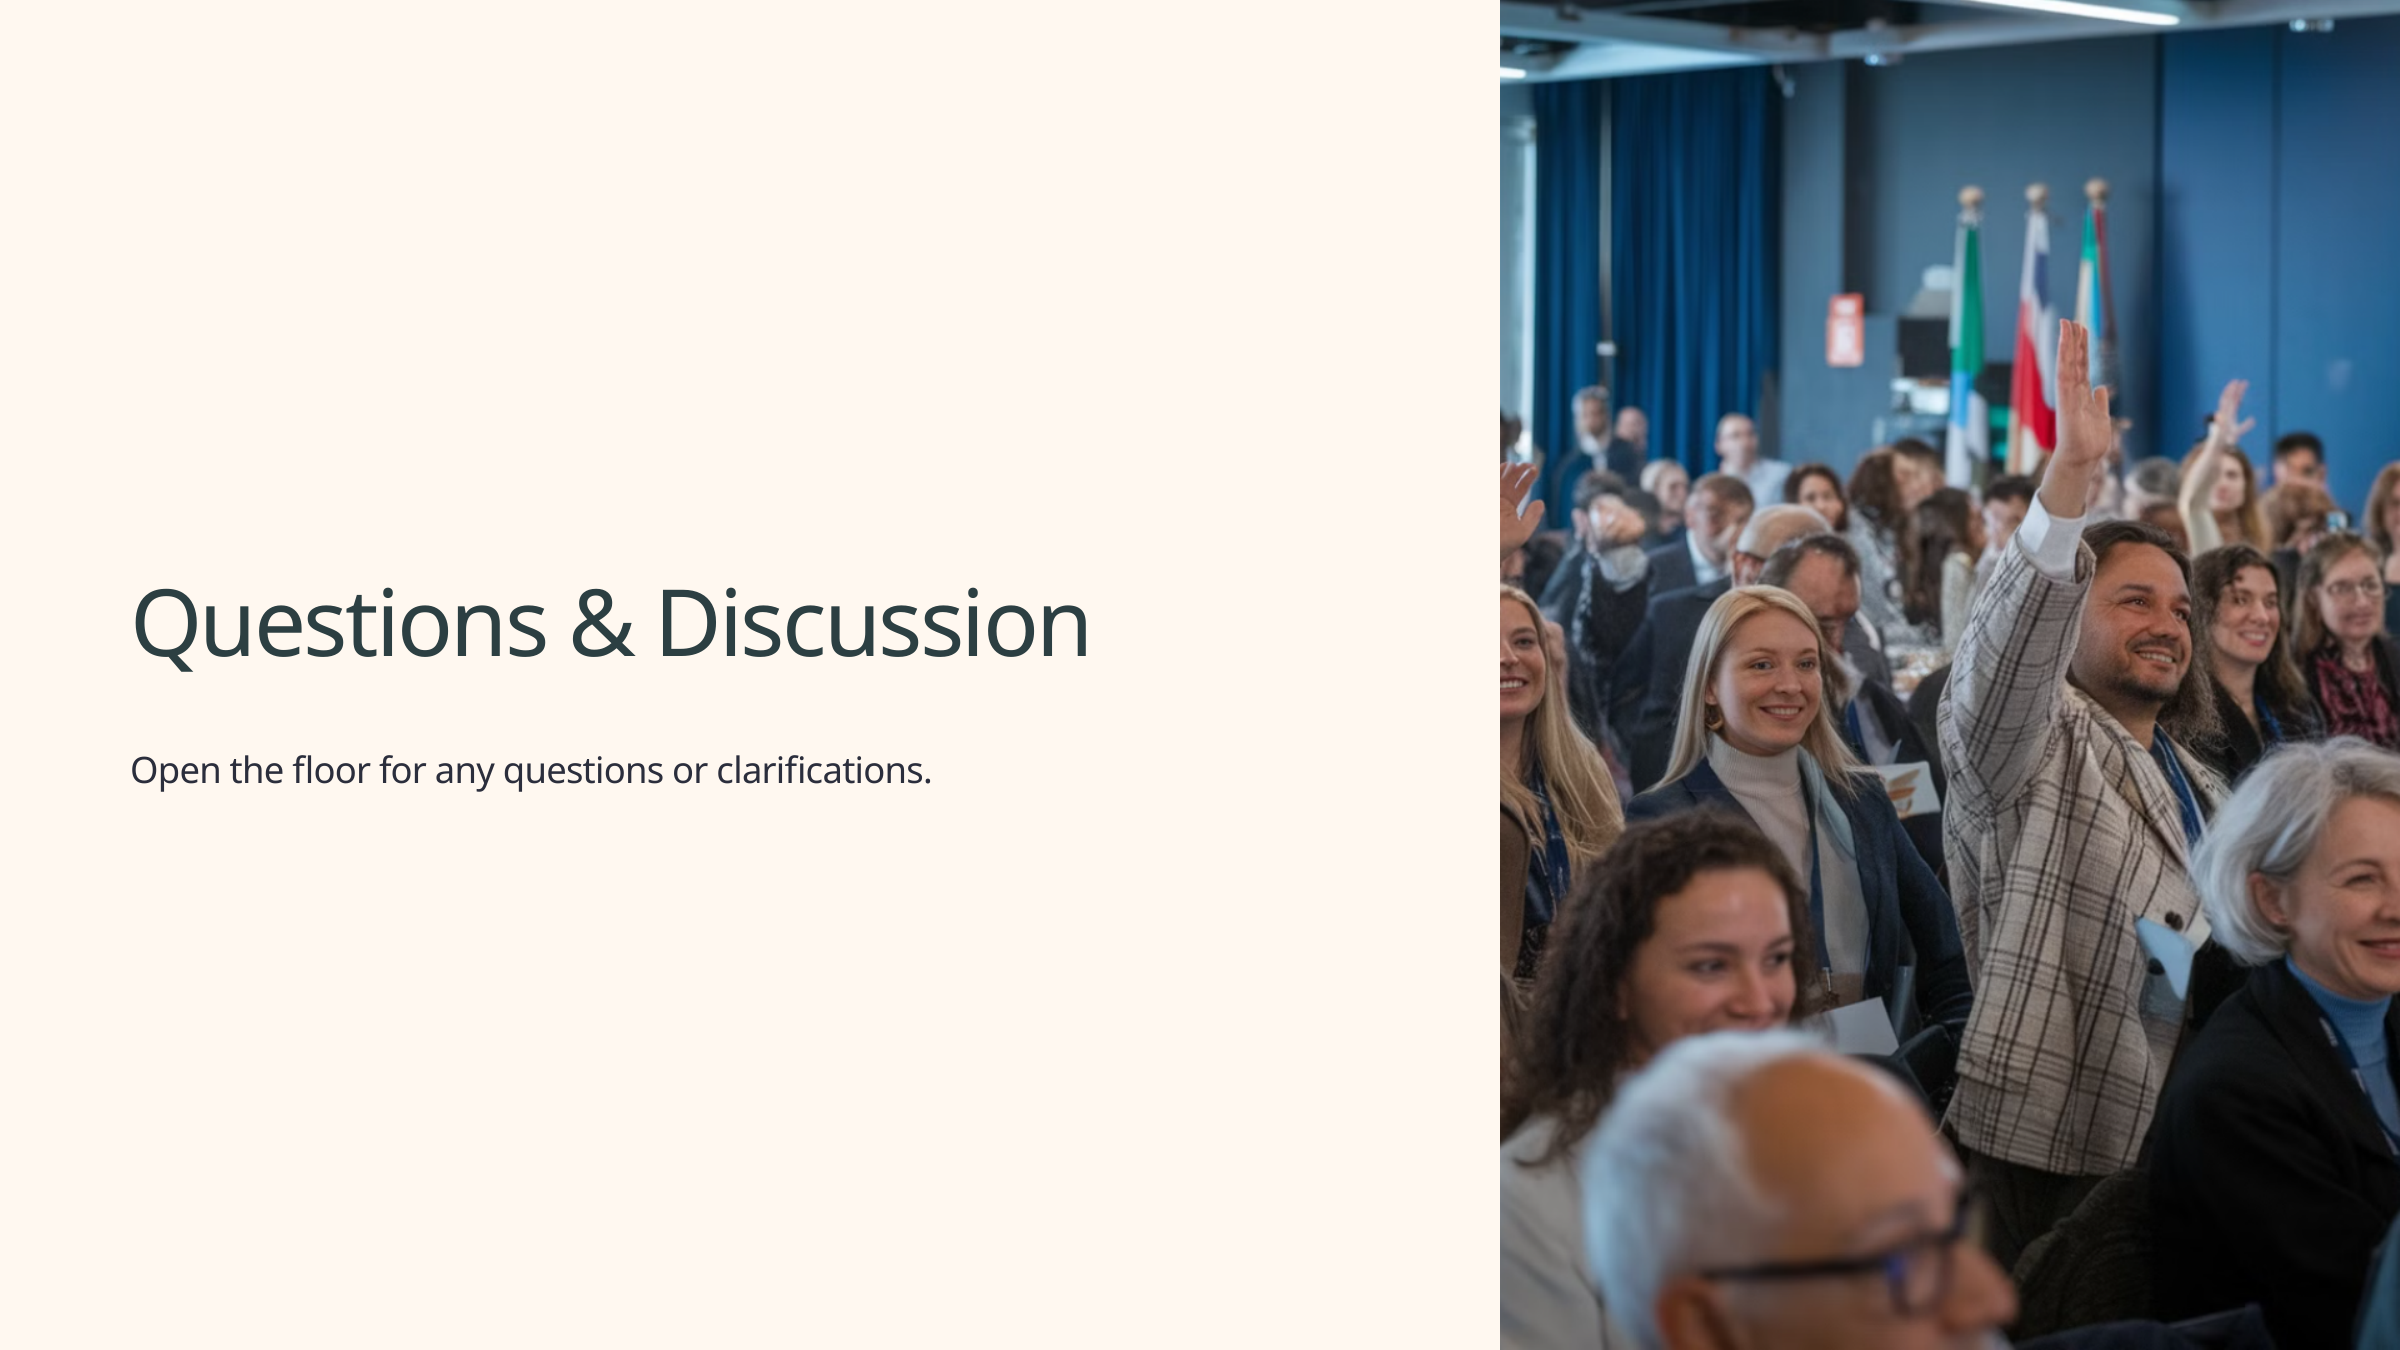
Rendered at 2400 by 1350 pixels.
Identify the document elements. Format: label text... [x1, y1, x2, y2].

text_box Questions & Discussion [130, 559, 1084, 676]
text_box Open the floor for any questions or clarifications. [130, 731, 1370, 791]
picture [1499, 0, 2400, 1350]
